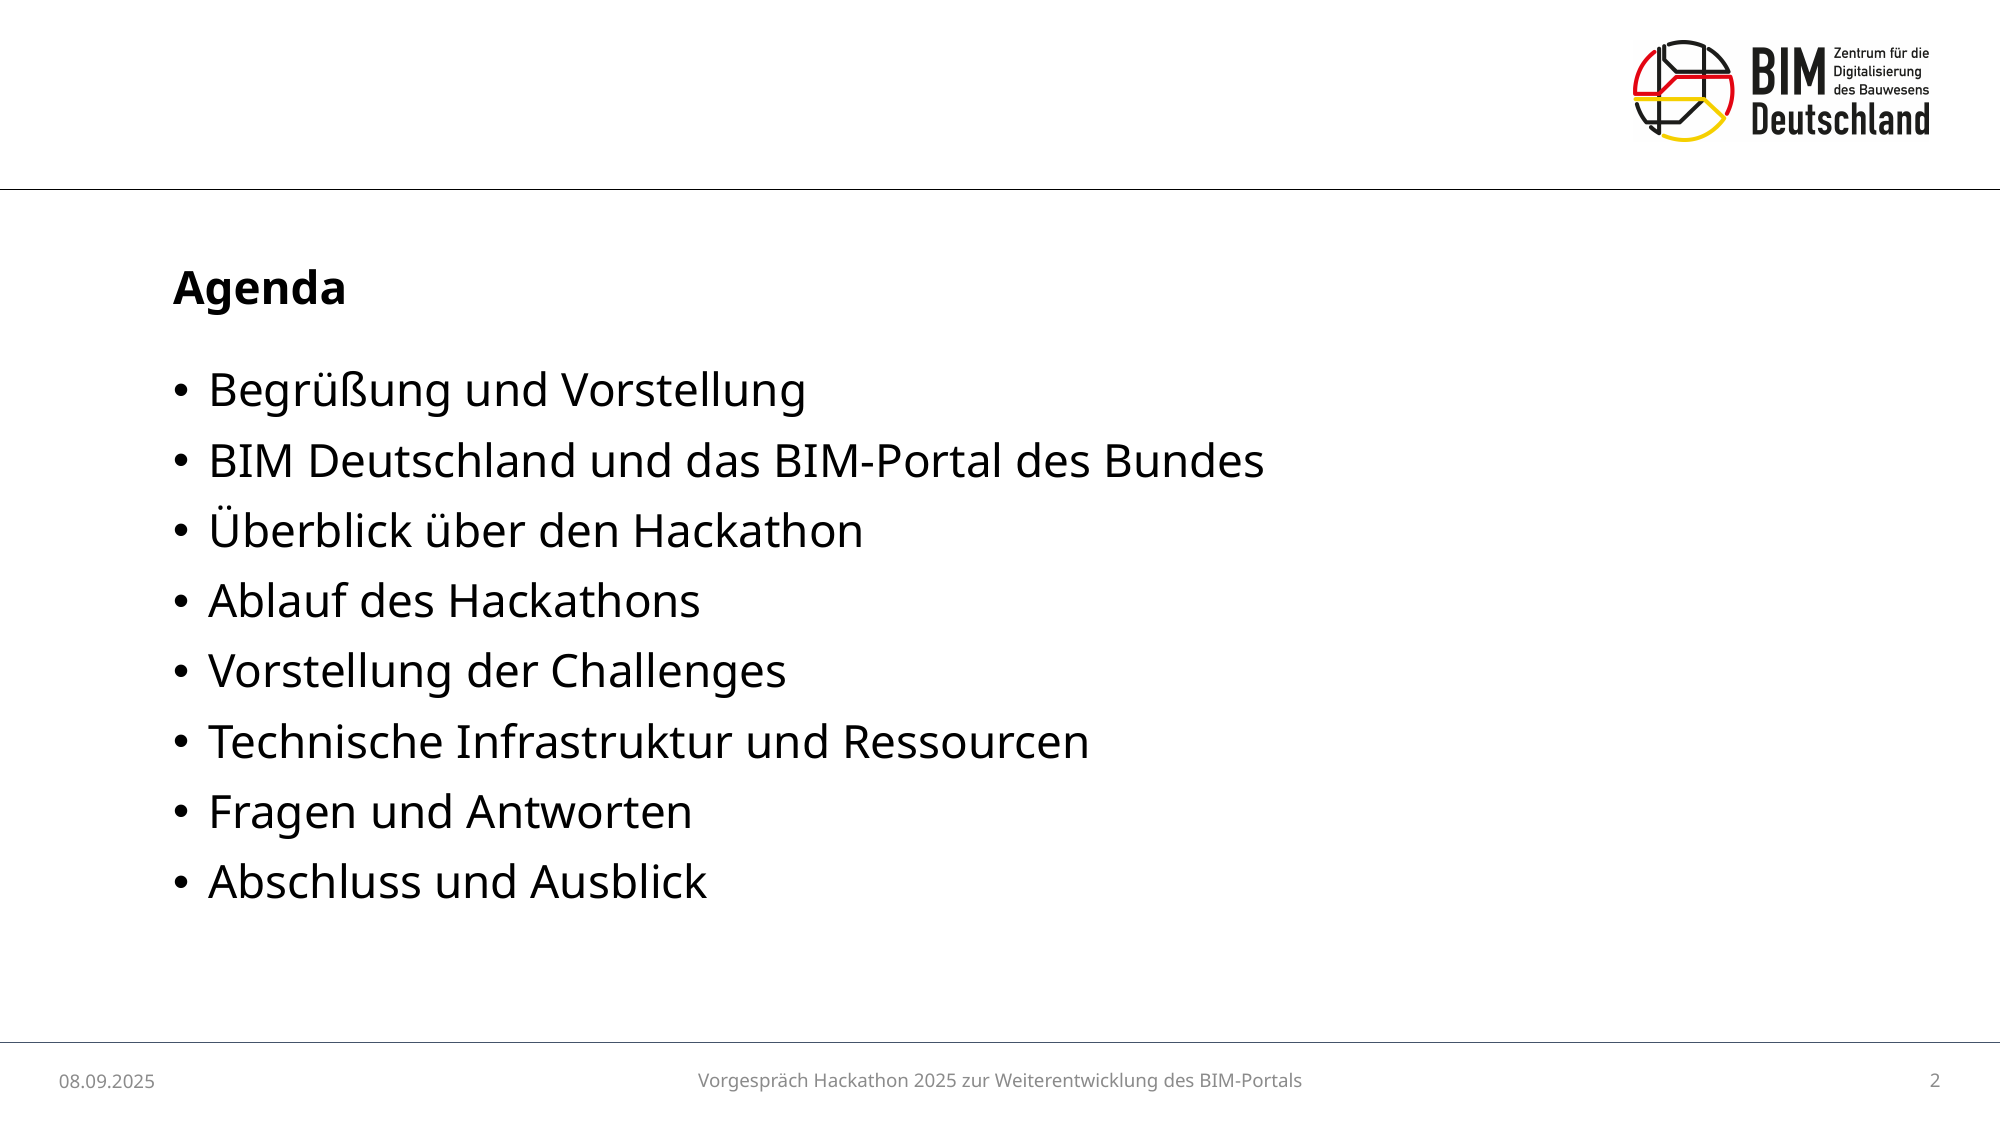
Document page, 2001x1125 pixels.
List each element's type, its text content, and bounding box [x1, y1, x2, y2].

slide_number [59, 1062, 295, 1100]
slide_number 2 [1704, 1062, 1941, 1100]
picture [1633, 40, 1929, 142]
footer Vorgespräch Hackathon 2025 zur Weiterentwicklung des BIM-Portals [295, 1062, 1704, 1100]
list Begrüßung und Vorstellung BIM Deutschland und das BIM-Portal des Bundes Überblick über den Hackathon Ablauf des Hackathons Vorstellung der Challenges Technische Infrastruktur und Ressourcen Fragen und Antworten Abschluss und Ausblick [173, 367, 1827, 1018]
title Agenda [173, 265, 1827, 367]
